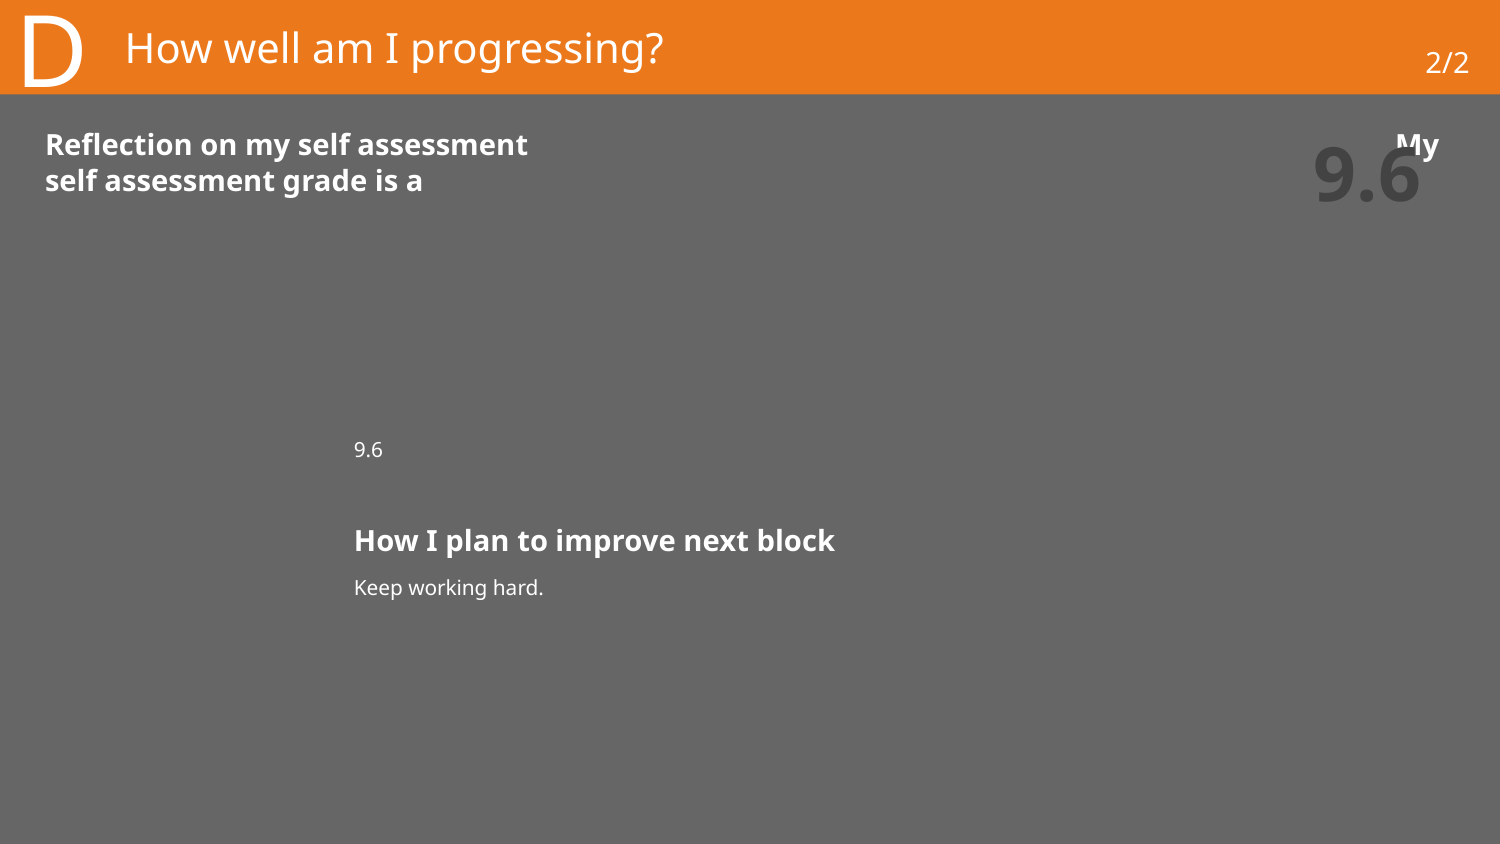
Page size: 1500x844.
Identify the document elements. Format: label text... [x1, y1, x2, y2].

title 2/2 [1159, 0, 1485, 94]
subtitle Reflection on my self assessment My self assessment grade is a [30, 109, 1470, 176]
list 9.6 How I plan to improve next block Keep working hard. [339, 420, 1299, 844]
title D [0, 0, 95, 94]
text_box 9.6 [1298, 110, 1449, 216]
title How well am I progressing? [109, 0, 1010, 94]
